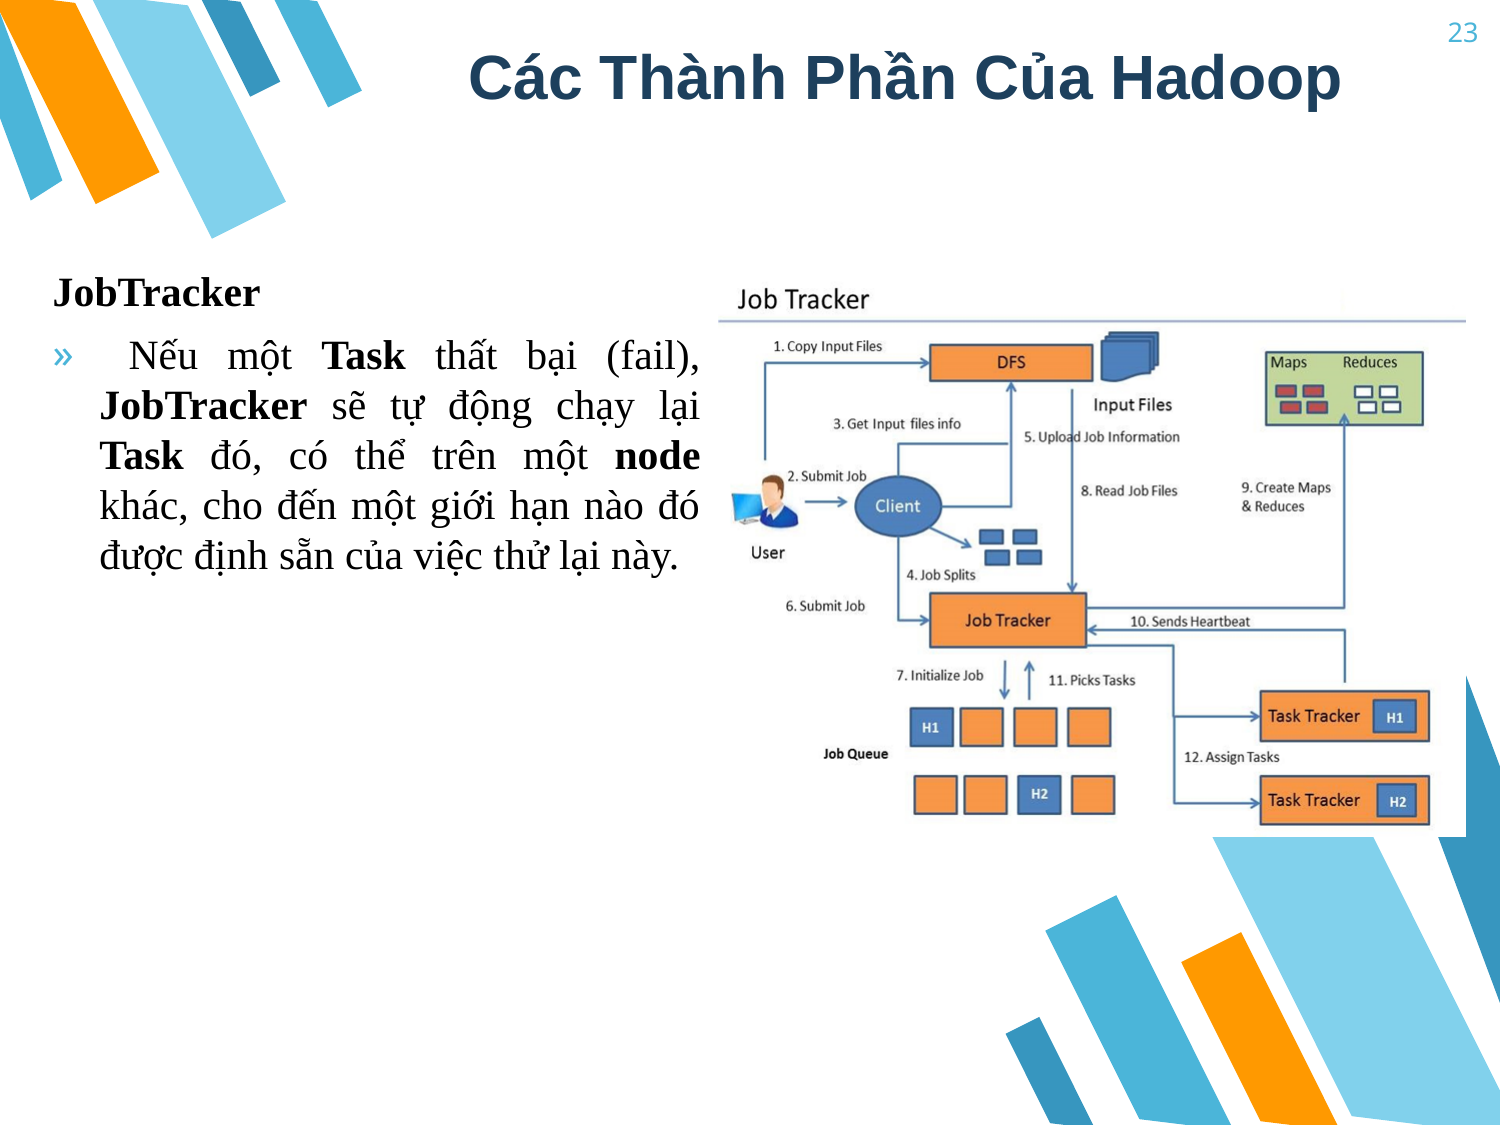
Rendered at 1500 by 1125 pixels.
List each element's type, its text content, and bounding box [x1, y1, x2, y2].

title Các Thành Phần Của Hadoop [362, 0, 1450, 149]
list JobTracker Nếu một Task thất bại (fail), JobTracker sẽ tự động chạy lại Task đó, có thể trên một node khác, cho đến một giới hạn nào đó được định sẵn của việc thử lại này. [37, 249, 716, 950]
picture [718, 249, 1467, 838]
slide_number 23 [1403, 0, 1494, 87]
